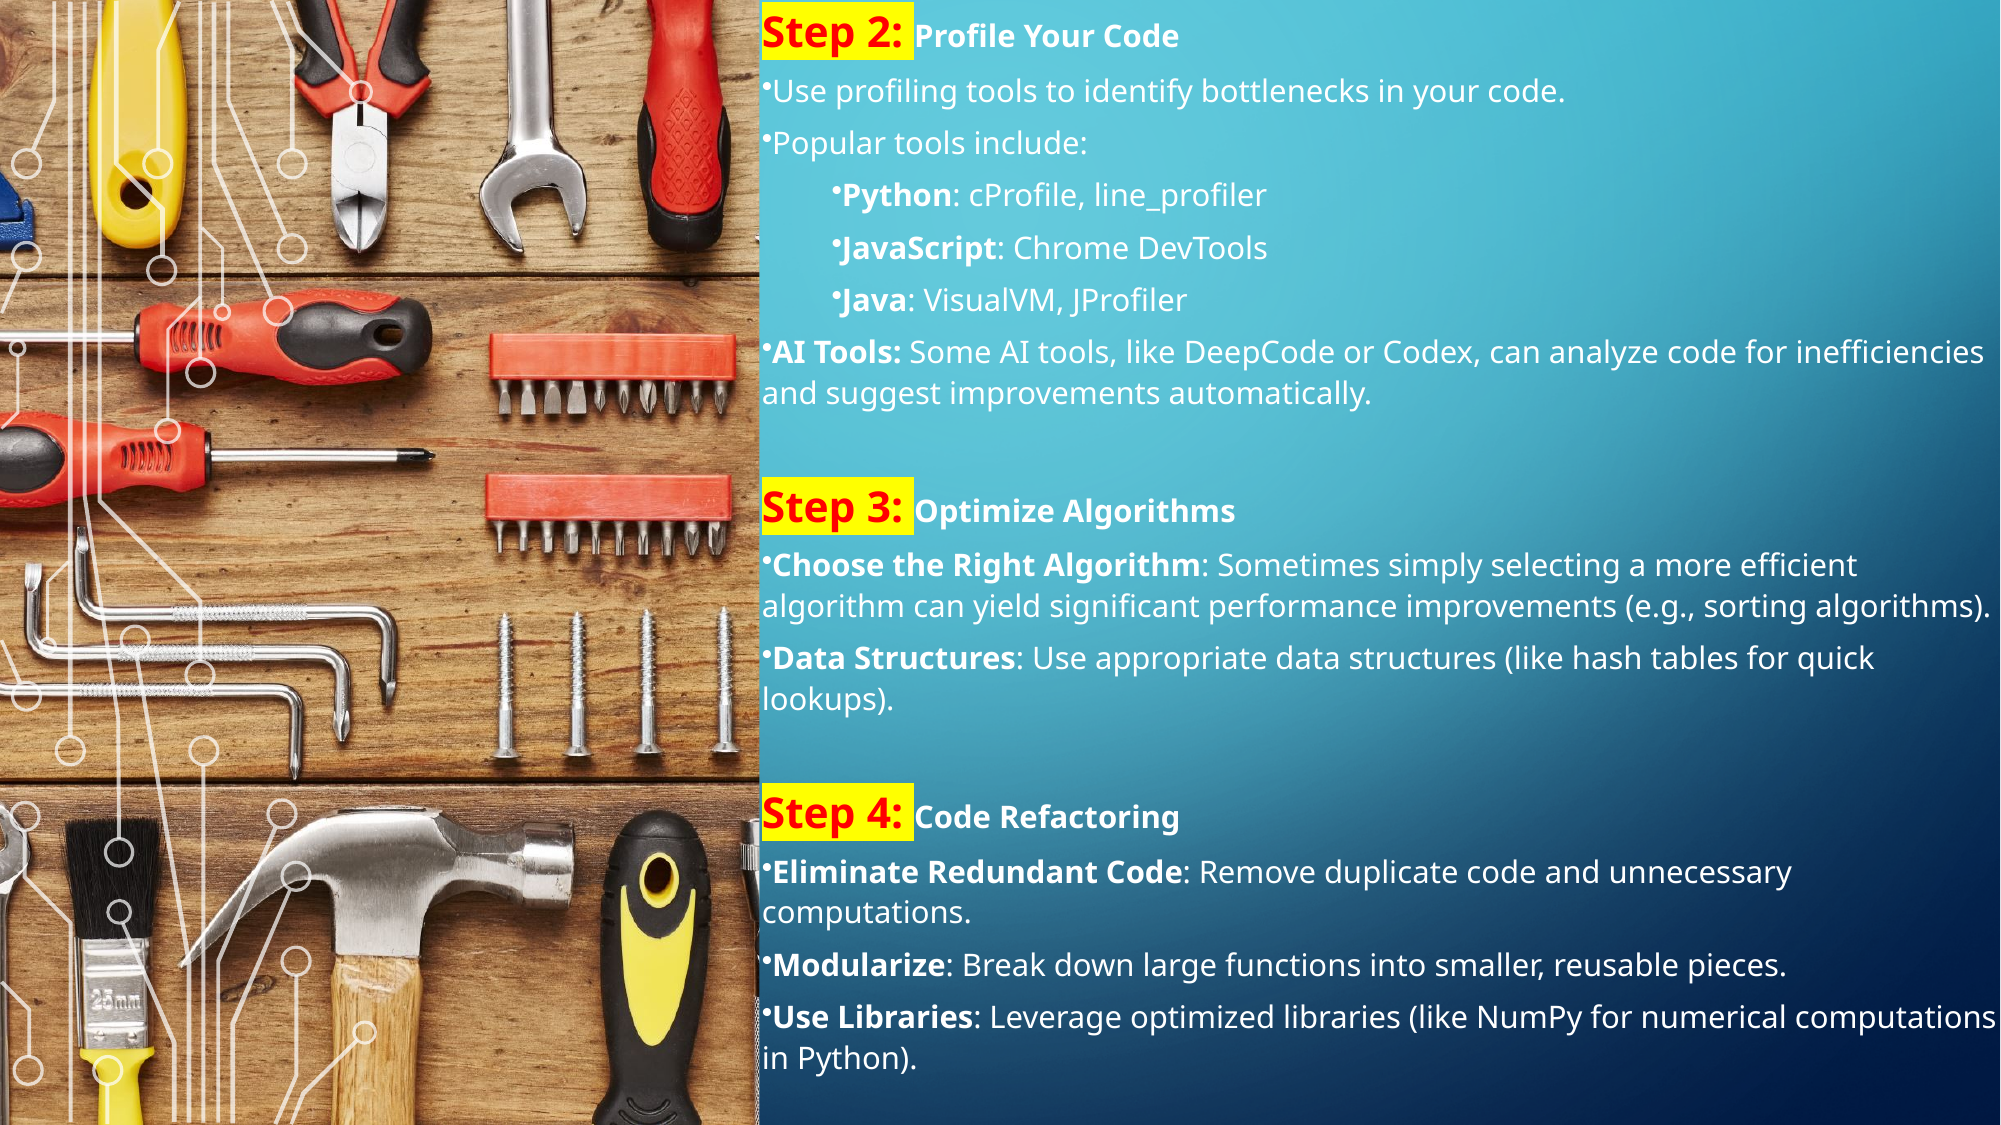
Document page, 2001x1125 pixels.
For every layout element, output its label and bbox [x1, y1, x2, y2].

picture [379, 0, 760, 1125]
text_box [760, 0, 2000, 1125]
text_box [0, 0, 379, 1125]
